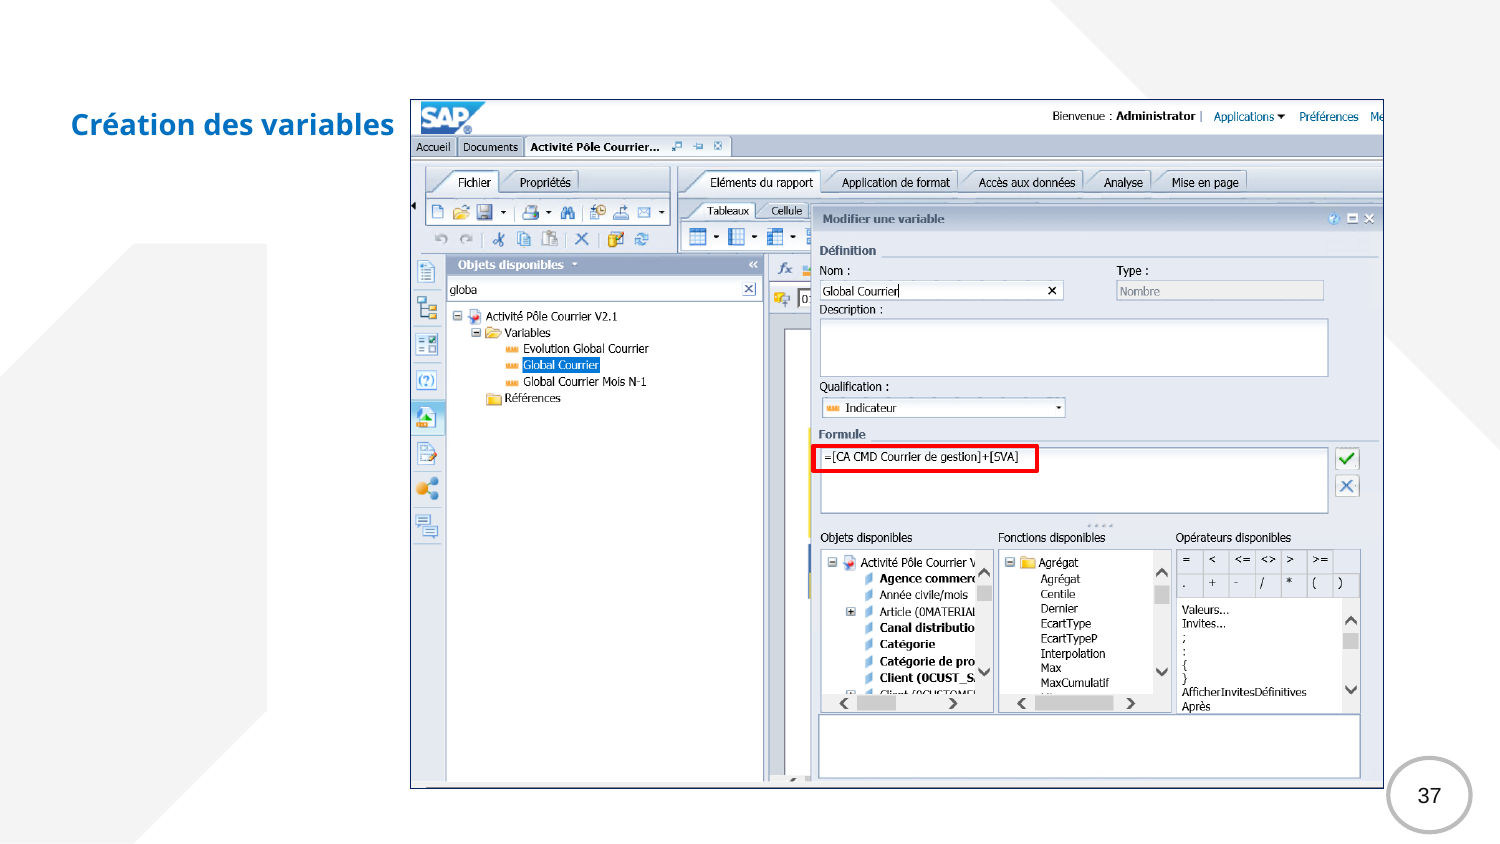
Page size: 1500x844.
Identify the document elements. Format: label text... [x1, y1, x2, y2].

picture [410, 98, 1384, 790]
text_box Création des variables [55, 99, 408, 149]
text_box 37 [1386, 755, 1473, 835]
